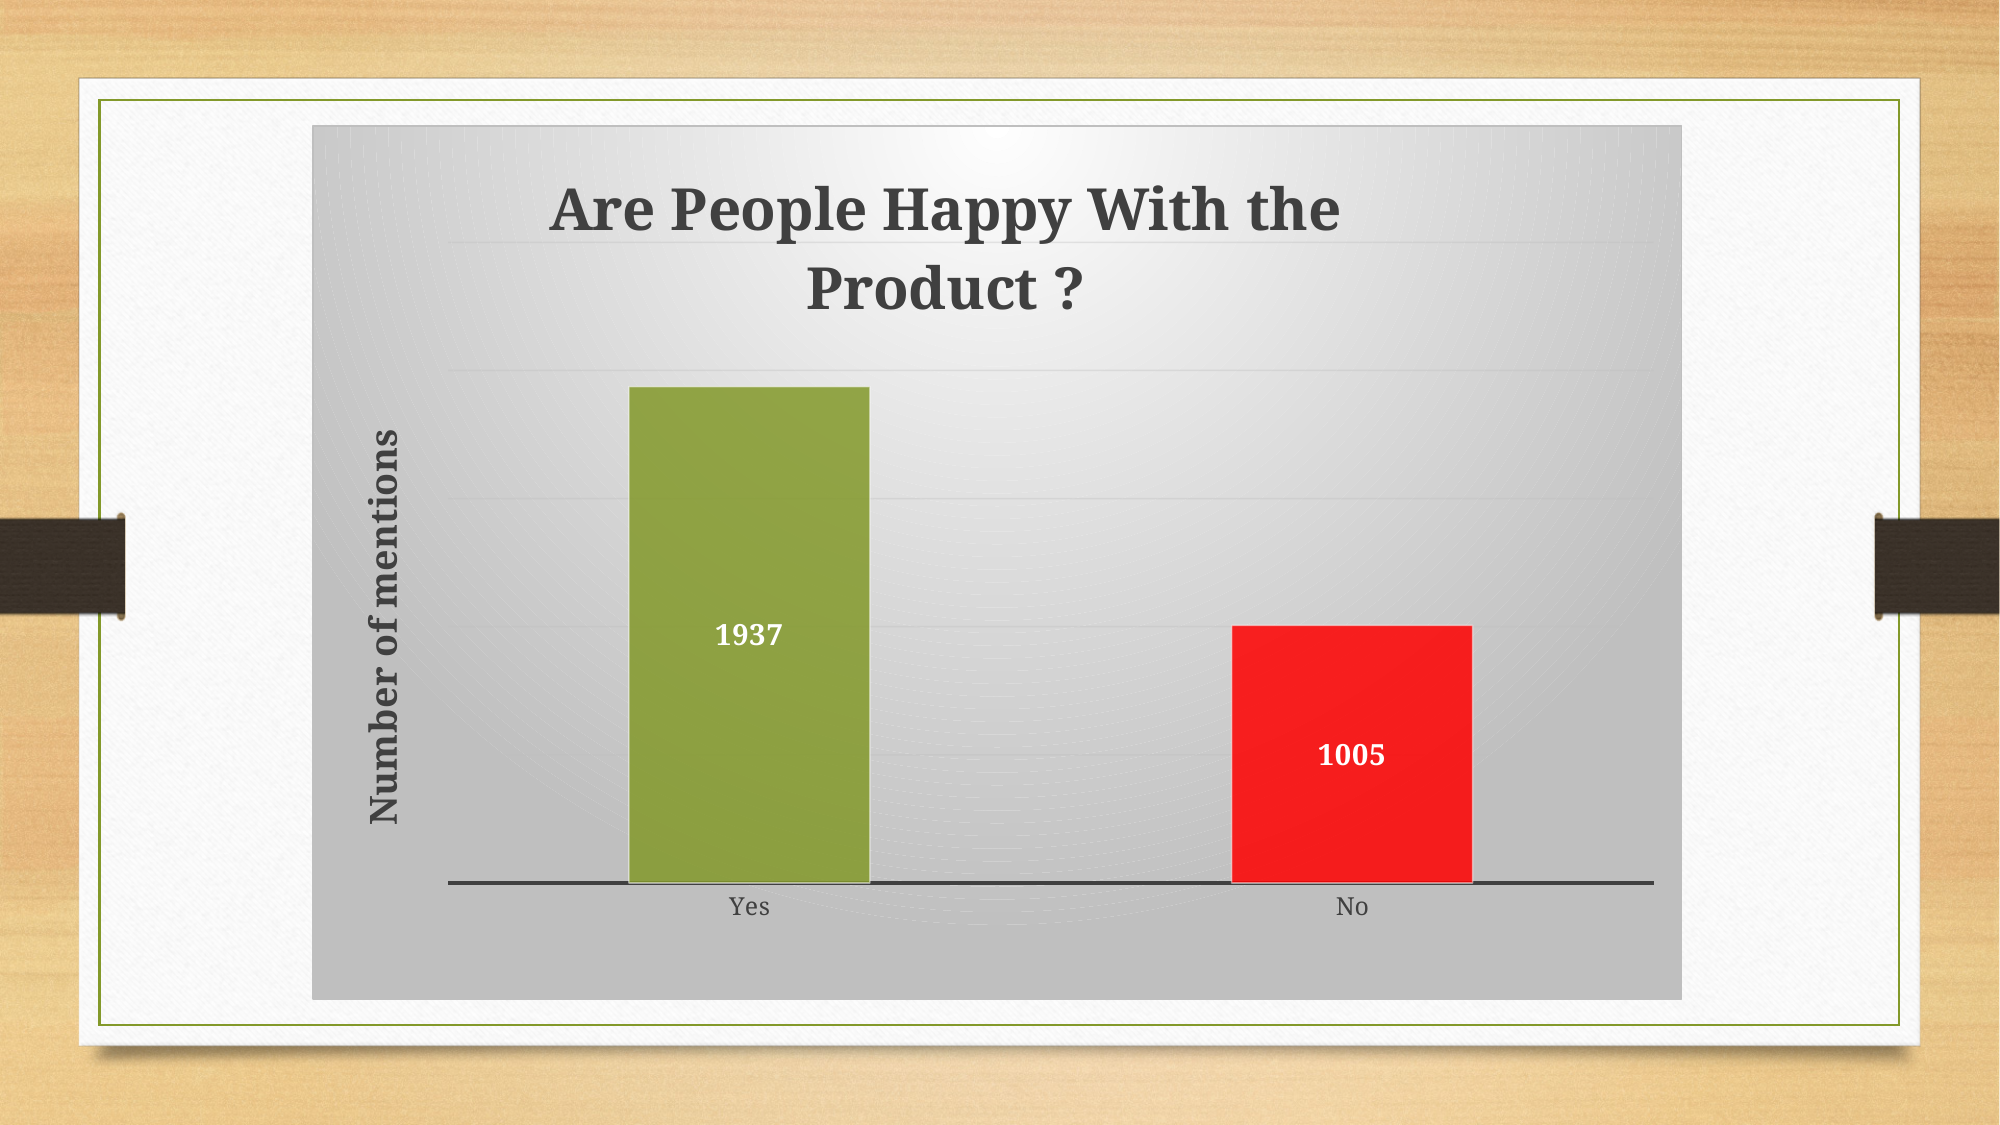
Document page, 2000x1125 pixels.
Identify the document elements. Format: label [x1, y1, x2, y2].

picture [0, 0, 2000, 1125]
chart [311, 124, 1683, 1001]
